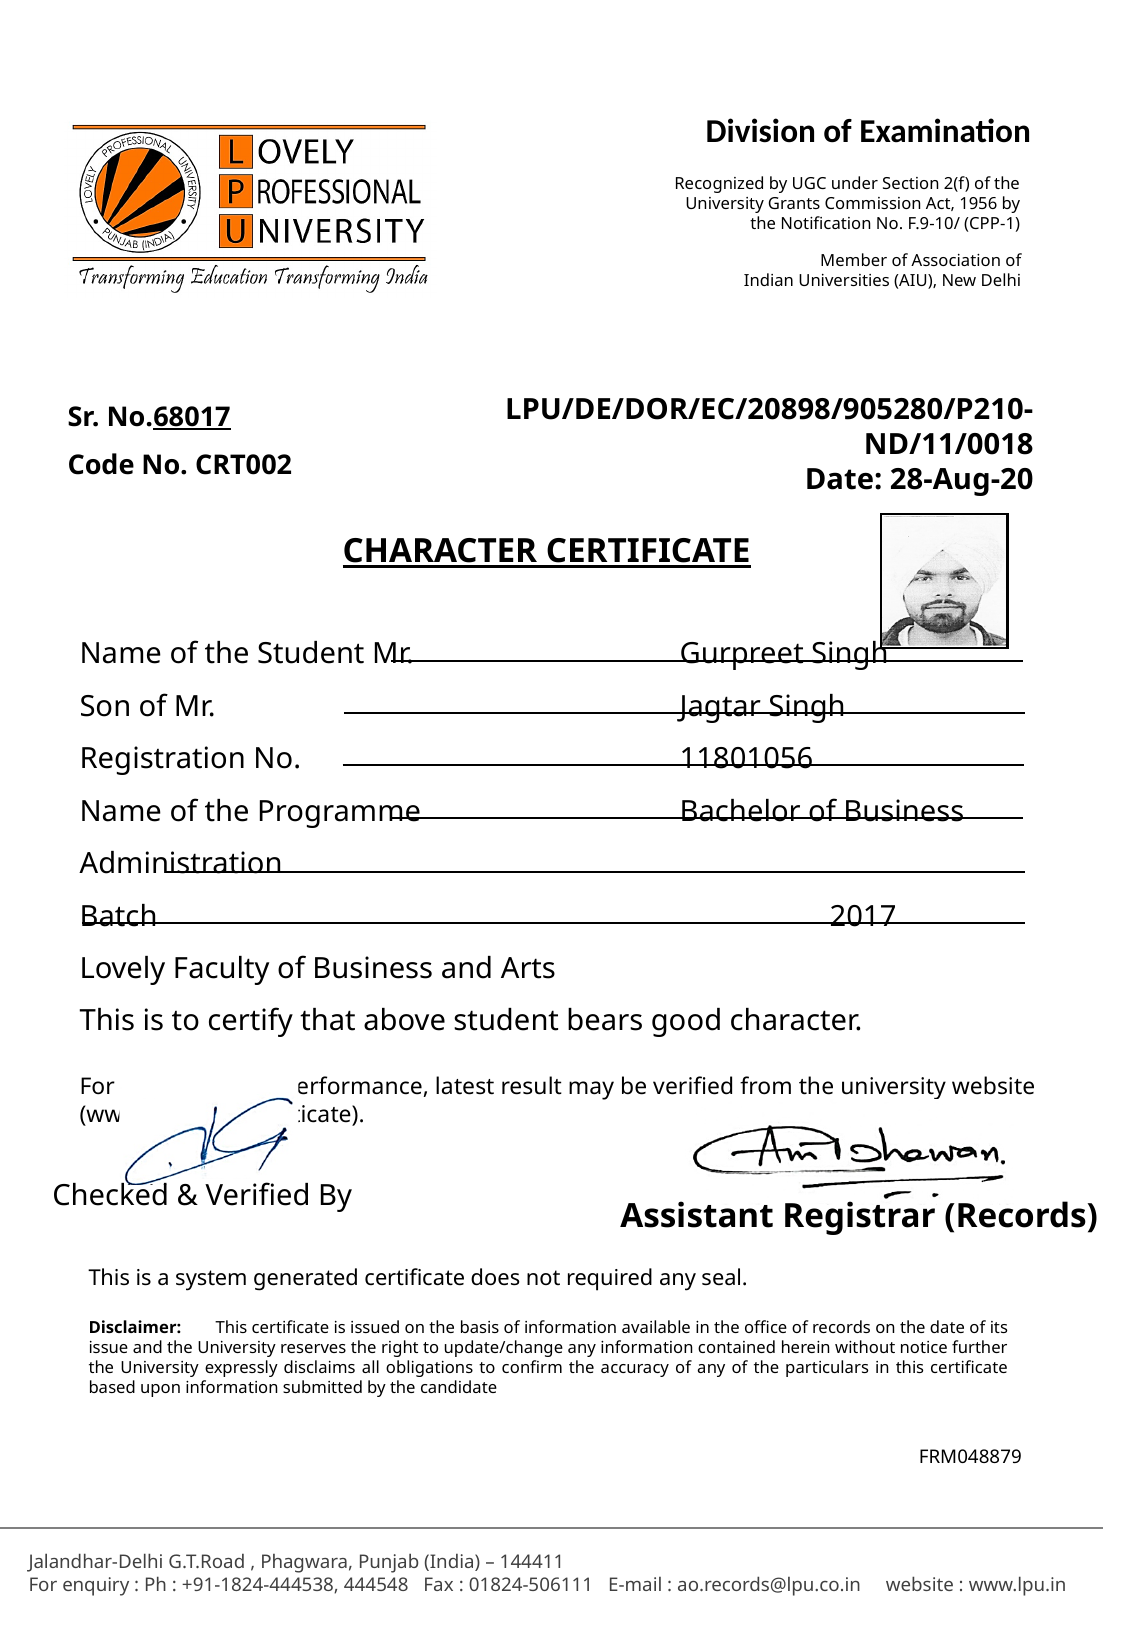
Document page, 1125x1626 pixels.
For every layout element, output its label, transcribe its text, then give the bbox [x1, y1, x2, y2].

text_box [880, 513, 1009, 609]
text_box LPU/DE/DOR/EC/20898/905280/P210-ND/11/0018 Date: 28-Aug-20 [422, 382, 1049, 503]
text_box Checked & Verified By [37, 1168, 368, 1219]
text_box Jalandhar-Delhi G.T.Road , Phagwara, Punjab (India) – 144411 For enquiry : Ph : +91-1824-444538, 444548 Fax : 01824-506111 E-mail : ao.records@lpu.co.in website : www.lpu.in [13, 1542, 1081, 1603]
text_box CHARACTER CERTIFICATE [327, 522, 880, 577]
text_box FRM048879 [903, 1426, 1095, 1475]
picture [119, 1074, 299, 1185]
picture [64, 120, 437, 298]
text_box Division of Examination [690, 101, 1047, 157]
text_box This is a system generated certificate does not required any seal. Disclaimer: This certificate is issued on the basis of information available in the office of records on the date of its issue and the University reserves the right to update/change any information contained herein without notice further the University expressly disclaims all obligations to confirm the accuracy of any of the particulars in this certificate based upon information submitted by the candidate [73, 1256, 1025, 1405]
picture [685, 1099, 1014, 1205]
text_box Member of Association of Indian Universities (AIU), New Delhi [704, 242, 1037, 297]
text_box Assistant Registrar (Records) [605, 1187, 1114, 1242]
text_box Sr. No.68017 Code No. CRT002 [52, 375, 330, 488]
text_box Name of the Student Mr. Gurpreet Singh Son of Mr. Jagtar Singh Registration No. 11801056 Name of the Programme Bachelor of Business Administration Batch 2017 Lovely Faculty of Business and Arts This is to certify that above student bears good character. For the academics performance, latest result may be verified from the university website (www.lpu.in/authenticate). [64, 609, 1059, 1134]
text_box Recognized by UGC under Section 2(f) of the University Grants Commission Act, 1956 by the Notification No. F.9-10/ (CPP-1) [655, 165, 1036, 241]
picture [881, 516, 1009, 646]
